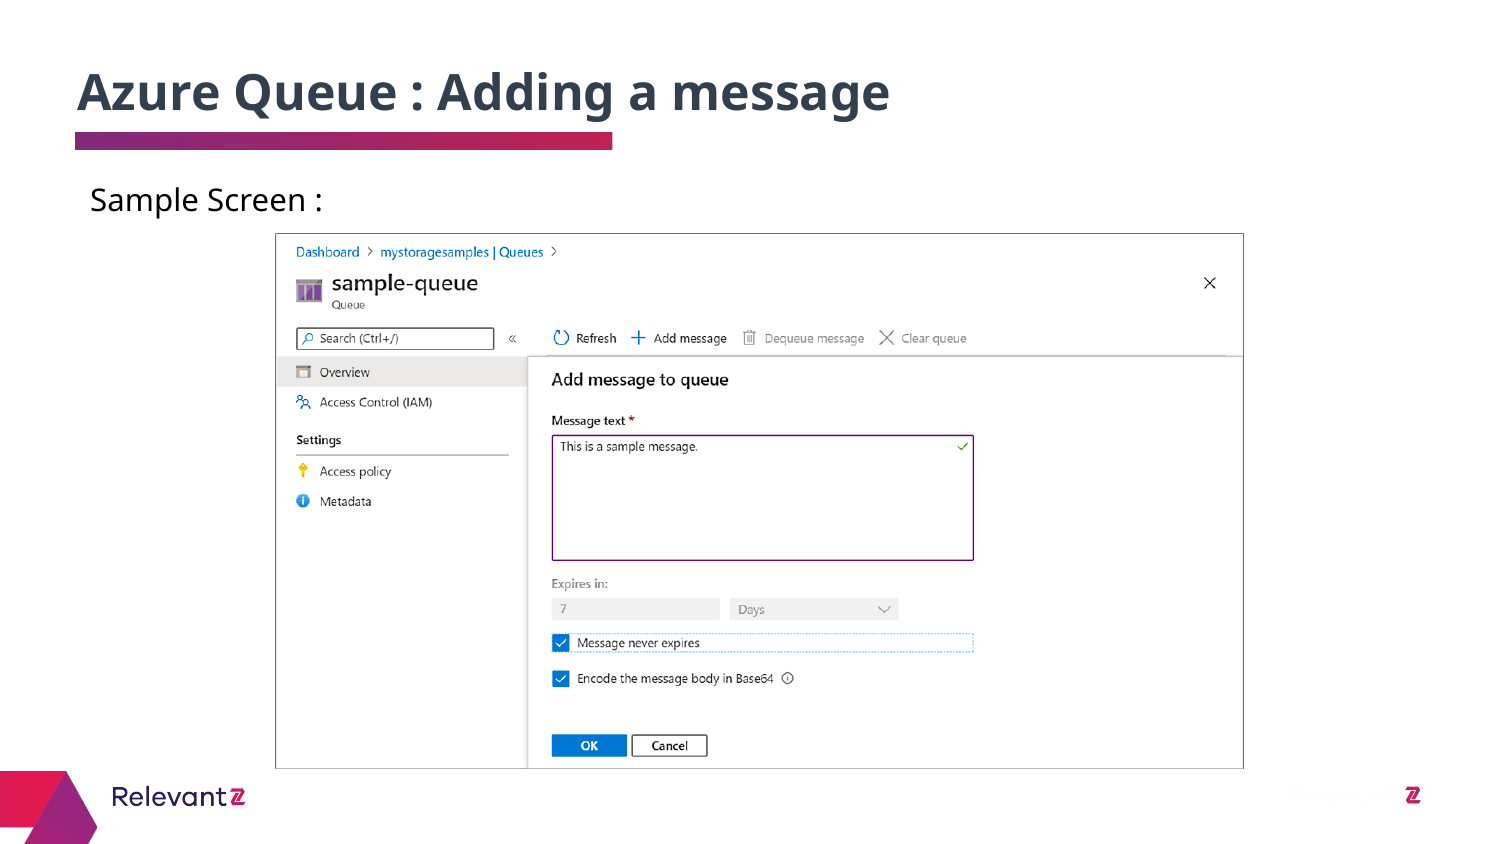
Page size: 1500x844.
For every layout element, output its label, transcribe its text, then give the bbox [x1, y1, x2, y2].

picture [109, 782, 250, 810]
title Sample Screen : [90, 180, 1348, 745]
picture [1284, 782, 1425, 810]
picture [0, 769, 101, 844]
picture [275, 232, 1244, 769]
text_box Azure Queue : Adding a message [62, 52, 1265, 137]
